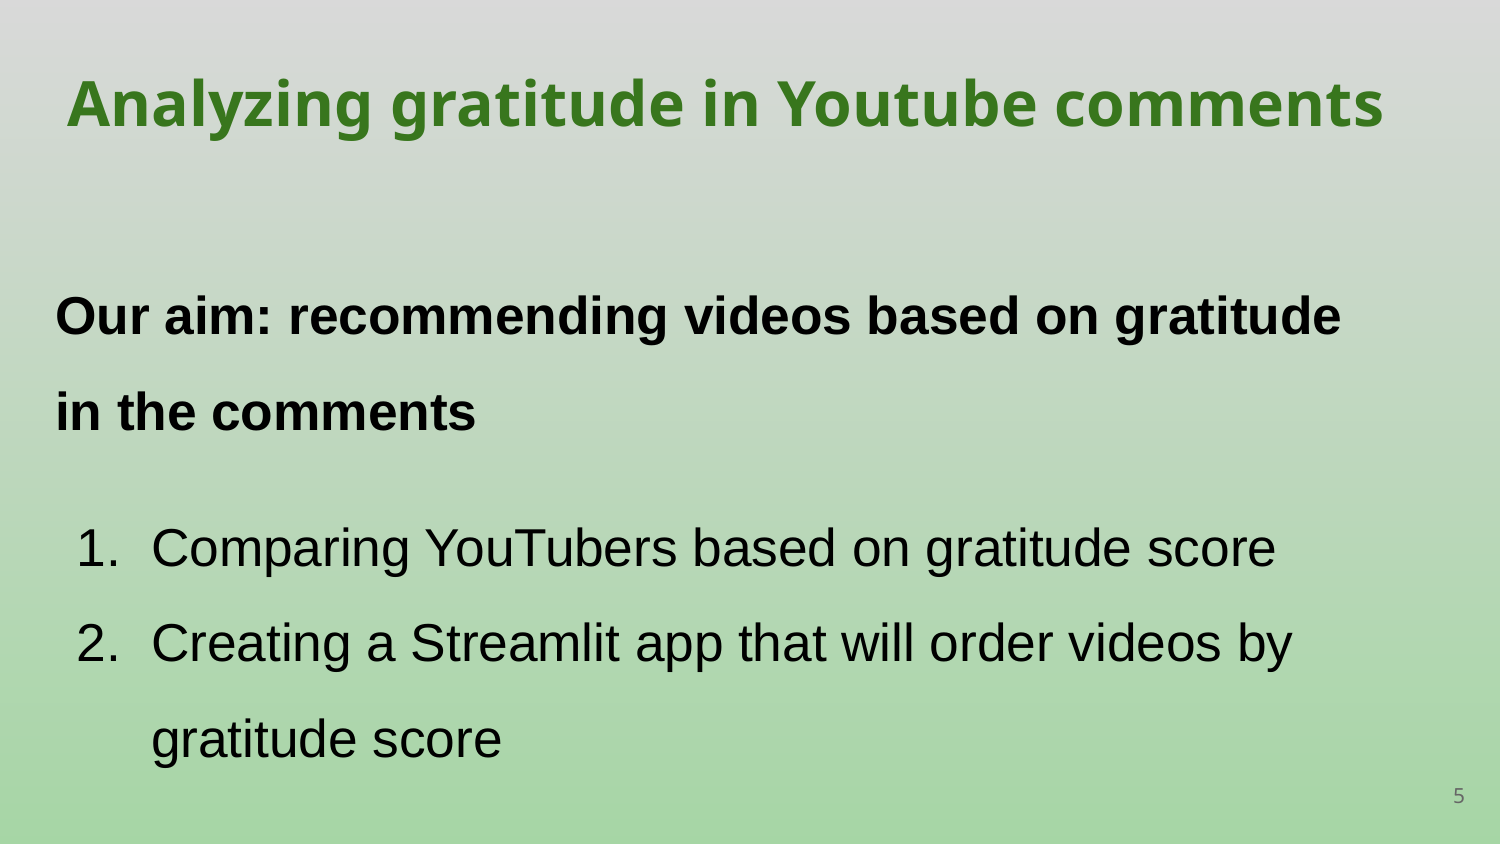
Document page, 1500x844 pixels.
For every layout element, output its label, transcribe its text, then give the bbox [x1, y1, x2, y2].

title Analyzing gratitude in Youtube comments [52, 11, 1468, 197]
list Our aim: recommending videos based on gratitude in the comments Comparing YouTubers based on gratitude score Creating a Streamlit app that will order videos by gratitude score [40, 233, 1368, 806]
slide_number ‹#› [1389, 764, 1480, 830]
